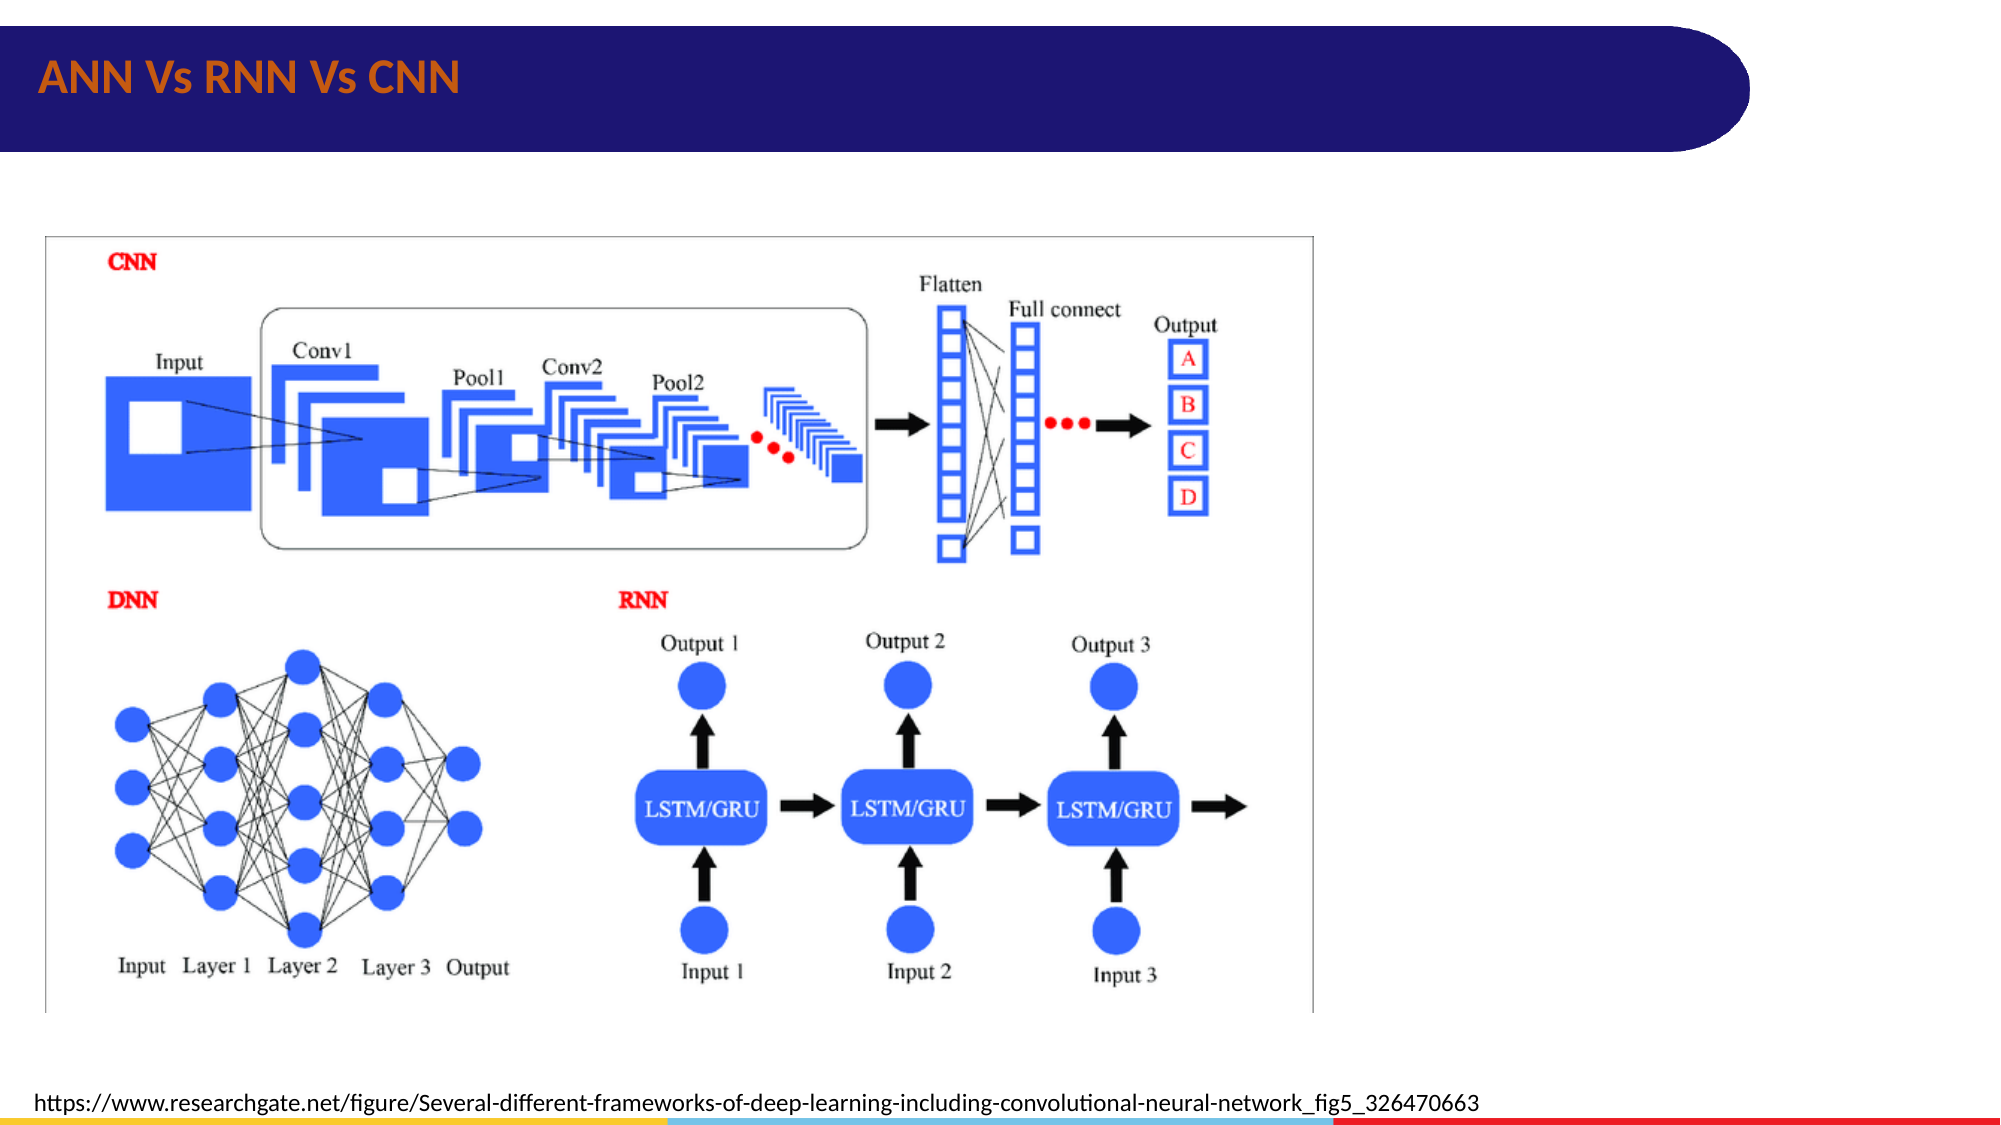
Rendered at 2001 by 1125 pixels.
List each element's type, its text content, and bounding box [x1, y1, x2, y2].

text_box https://www.researchgate.net/figure/Several-different-frameworks-of-deep-learning-including-convolutional-neural-network_fig5_326470663 [19, 1079, 1886, 1125]
picture [0, 26, 1750, 152]
text_box ANN Vs RNN Vs CNN [23, 36, 1336, 112]
picture [0, 1118, 19, 1125]
picture [45, 236, 1314, 1013]
picture [1886, 1118, 2000, 1125]
